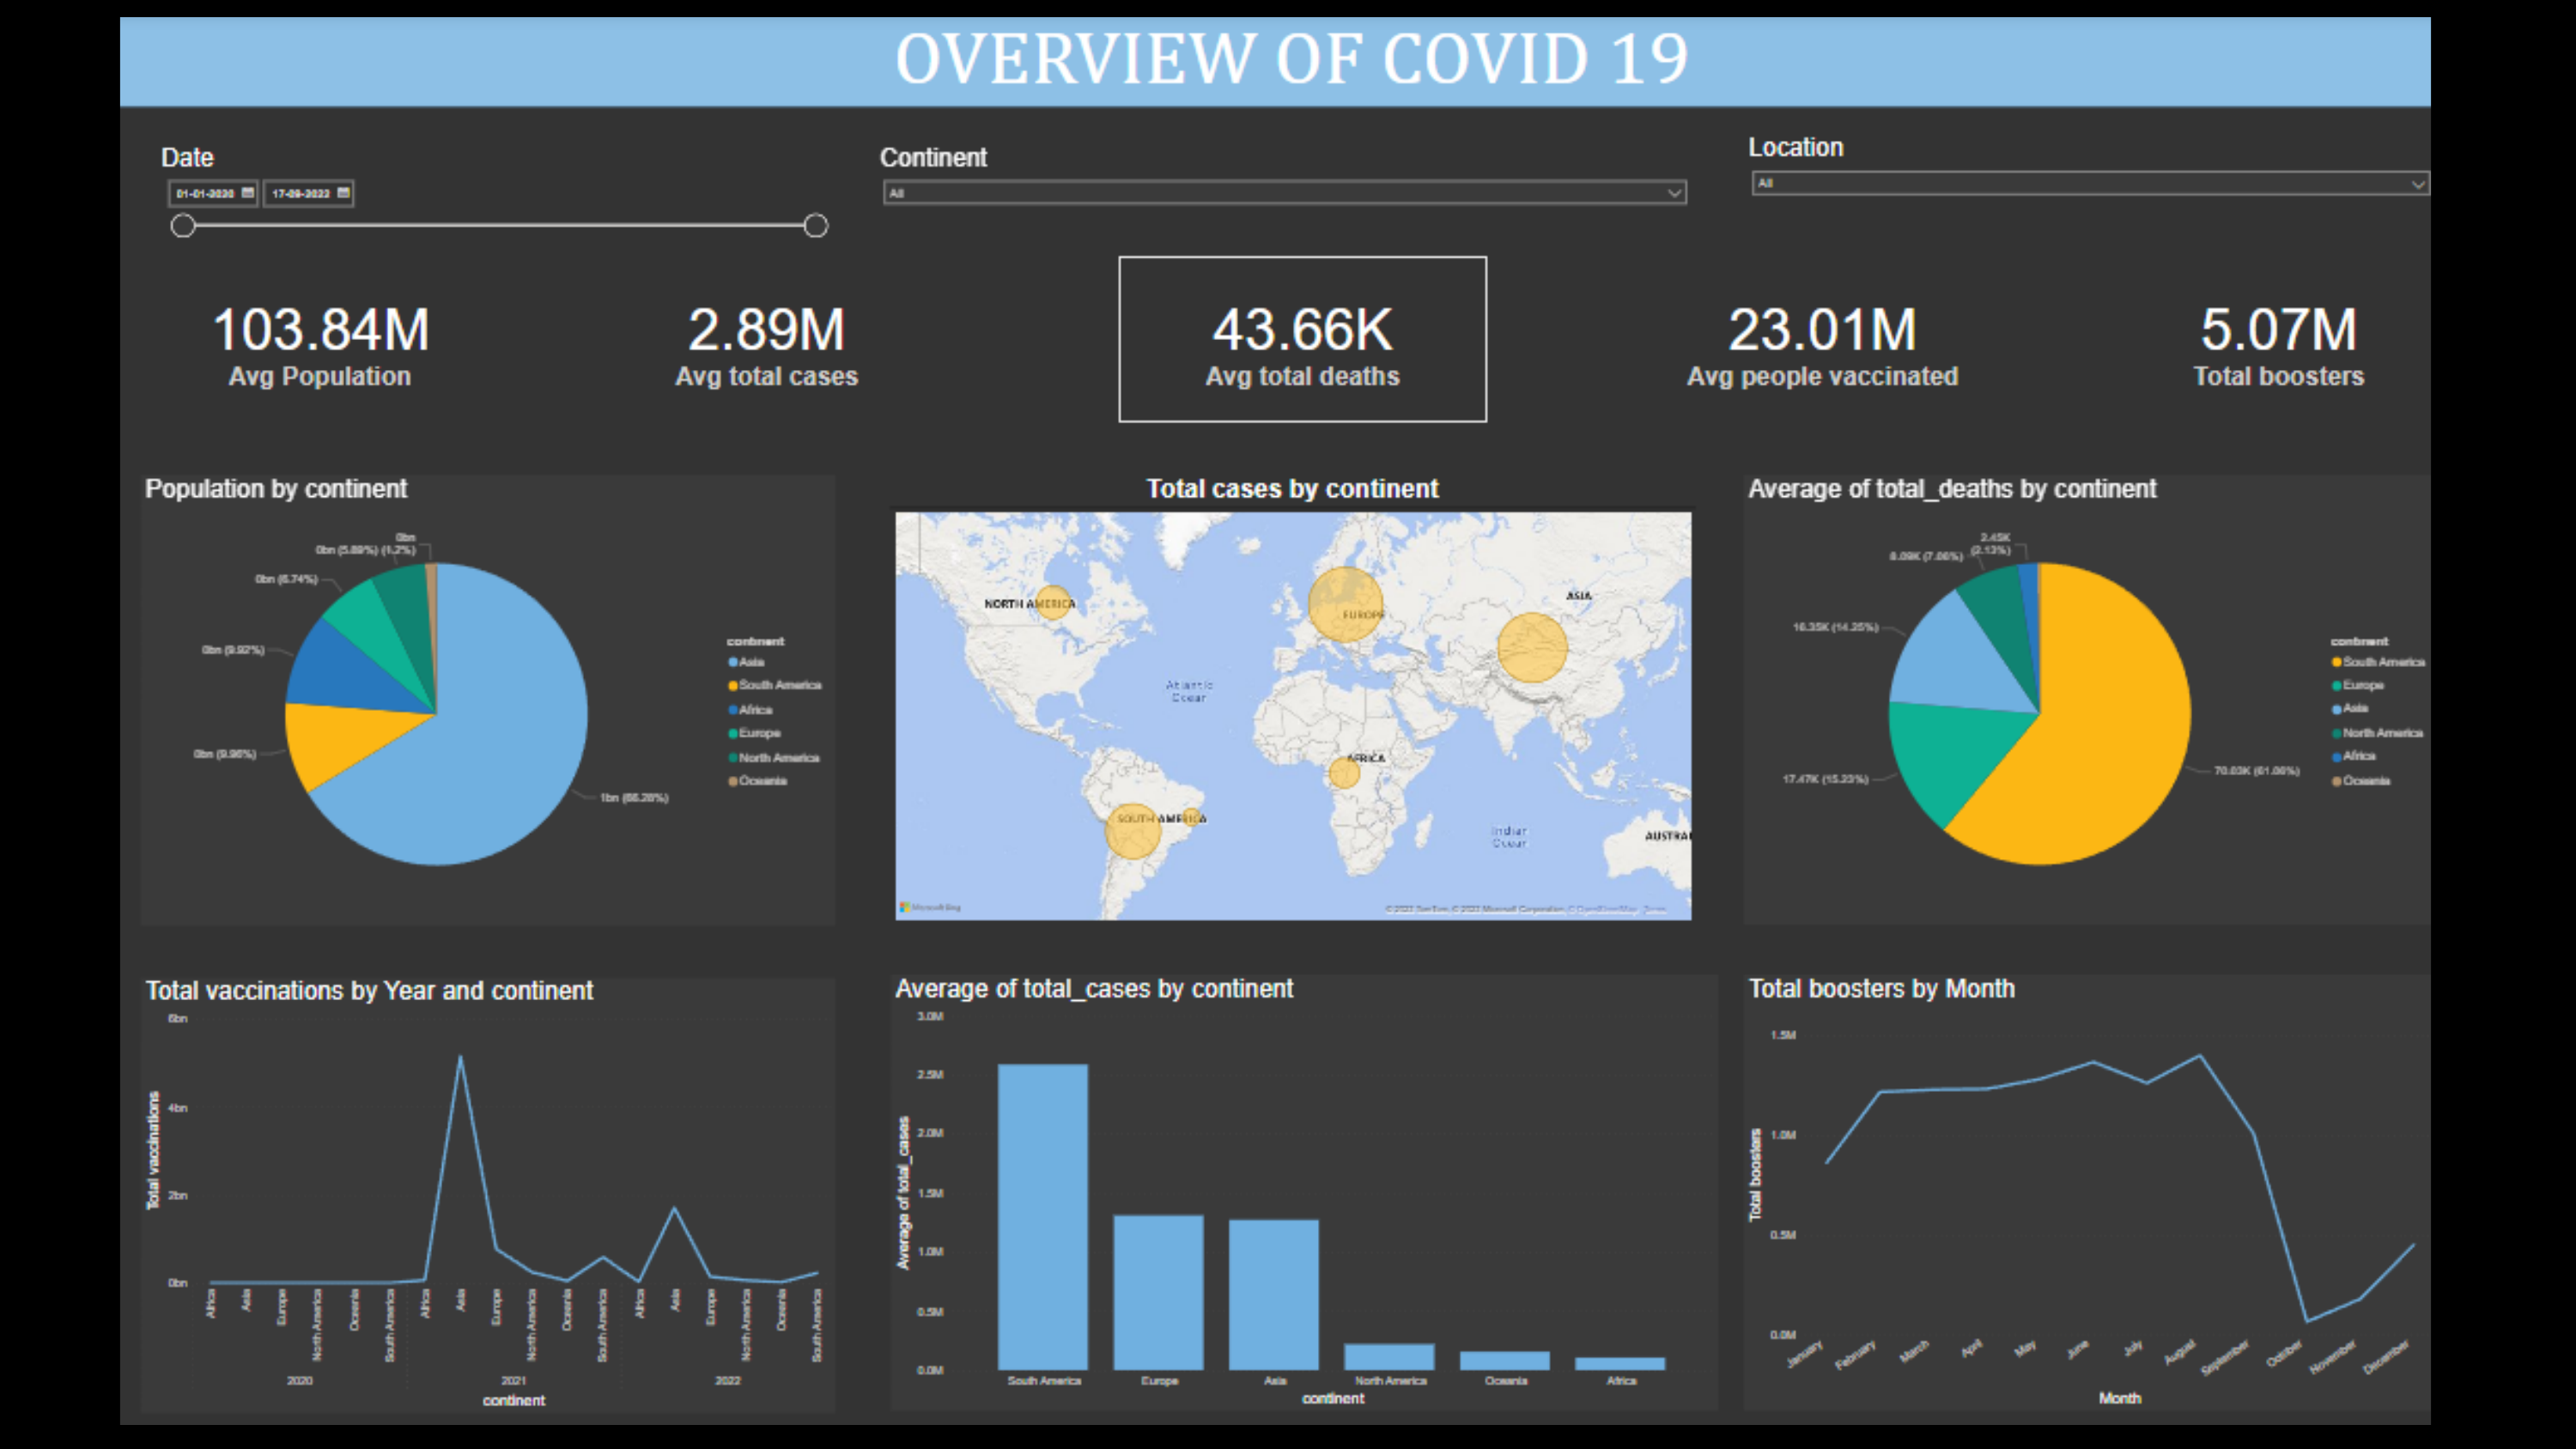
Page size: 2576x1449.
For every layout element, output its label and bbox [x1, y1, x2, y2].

text_box [119, 17, 2432, 1425]
